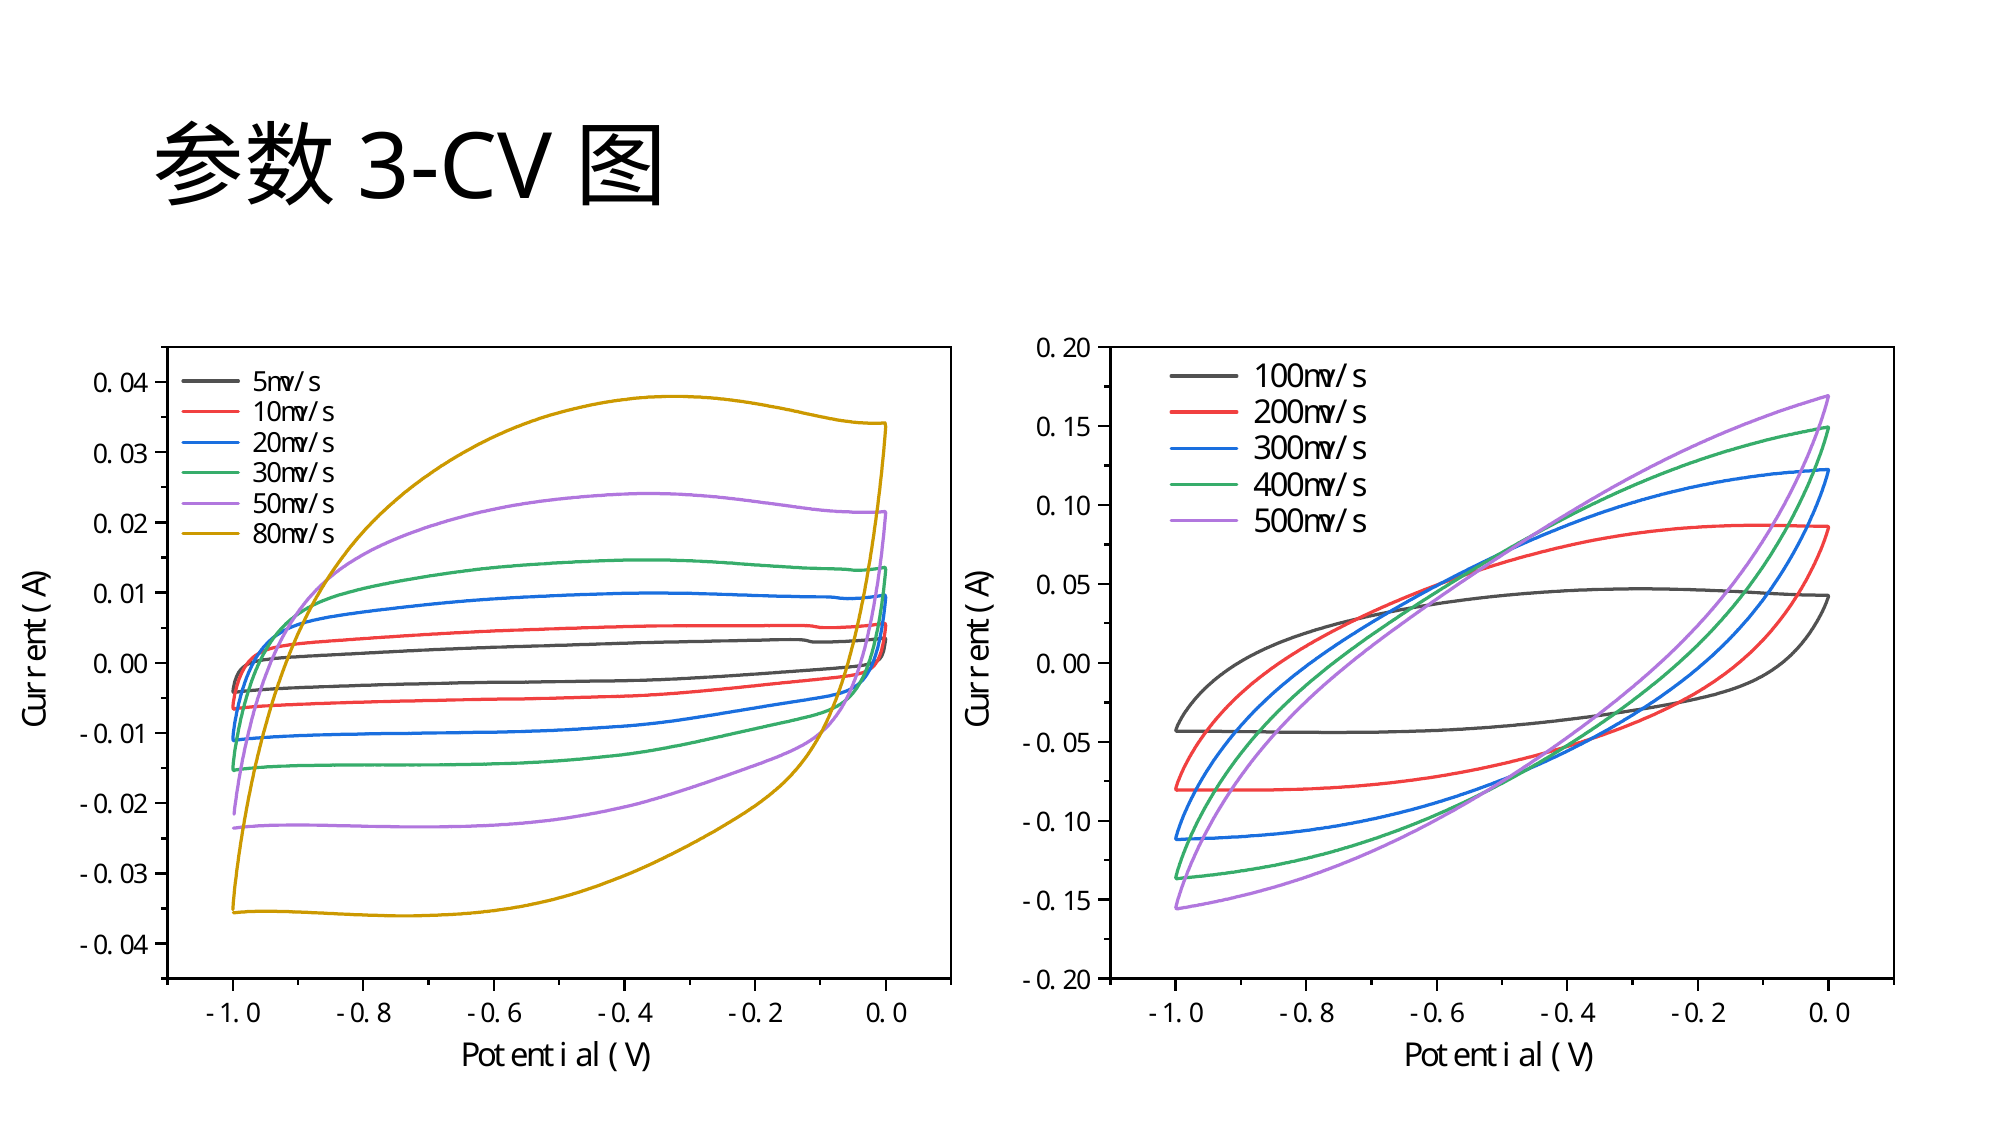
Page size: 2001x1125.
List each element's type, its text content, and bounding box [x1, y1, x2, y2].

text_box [0, 244, 904, 1125]
title 参数3-CV图 [137, 59, 1863, 244]
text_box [904, 244, 2000, 1125]
